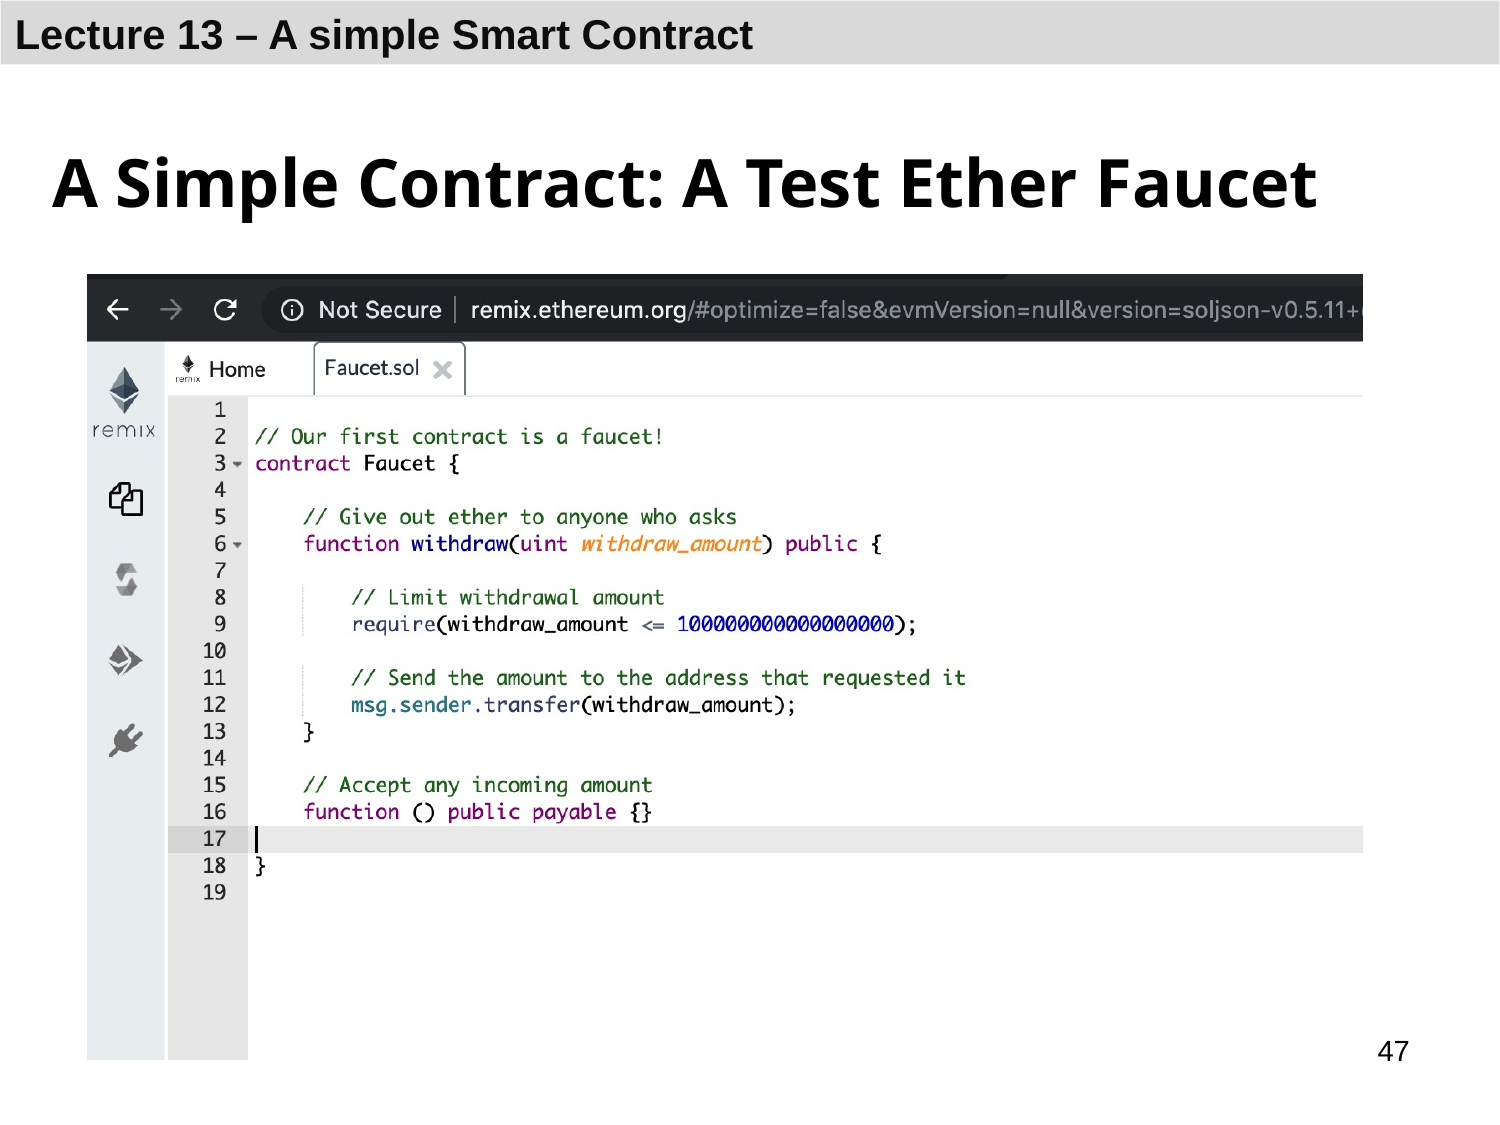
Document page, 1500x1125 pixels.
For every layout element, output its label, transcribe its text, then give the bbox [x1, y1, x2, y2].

slide_number 47 [1074, 1024, 1425, 1103]
title A Simple Contract: A Test Ether Faucet [37, 125, 1388, 238]
picture [87, 274, 1363, 1060]
